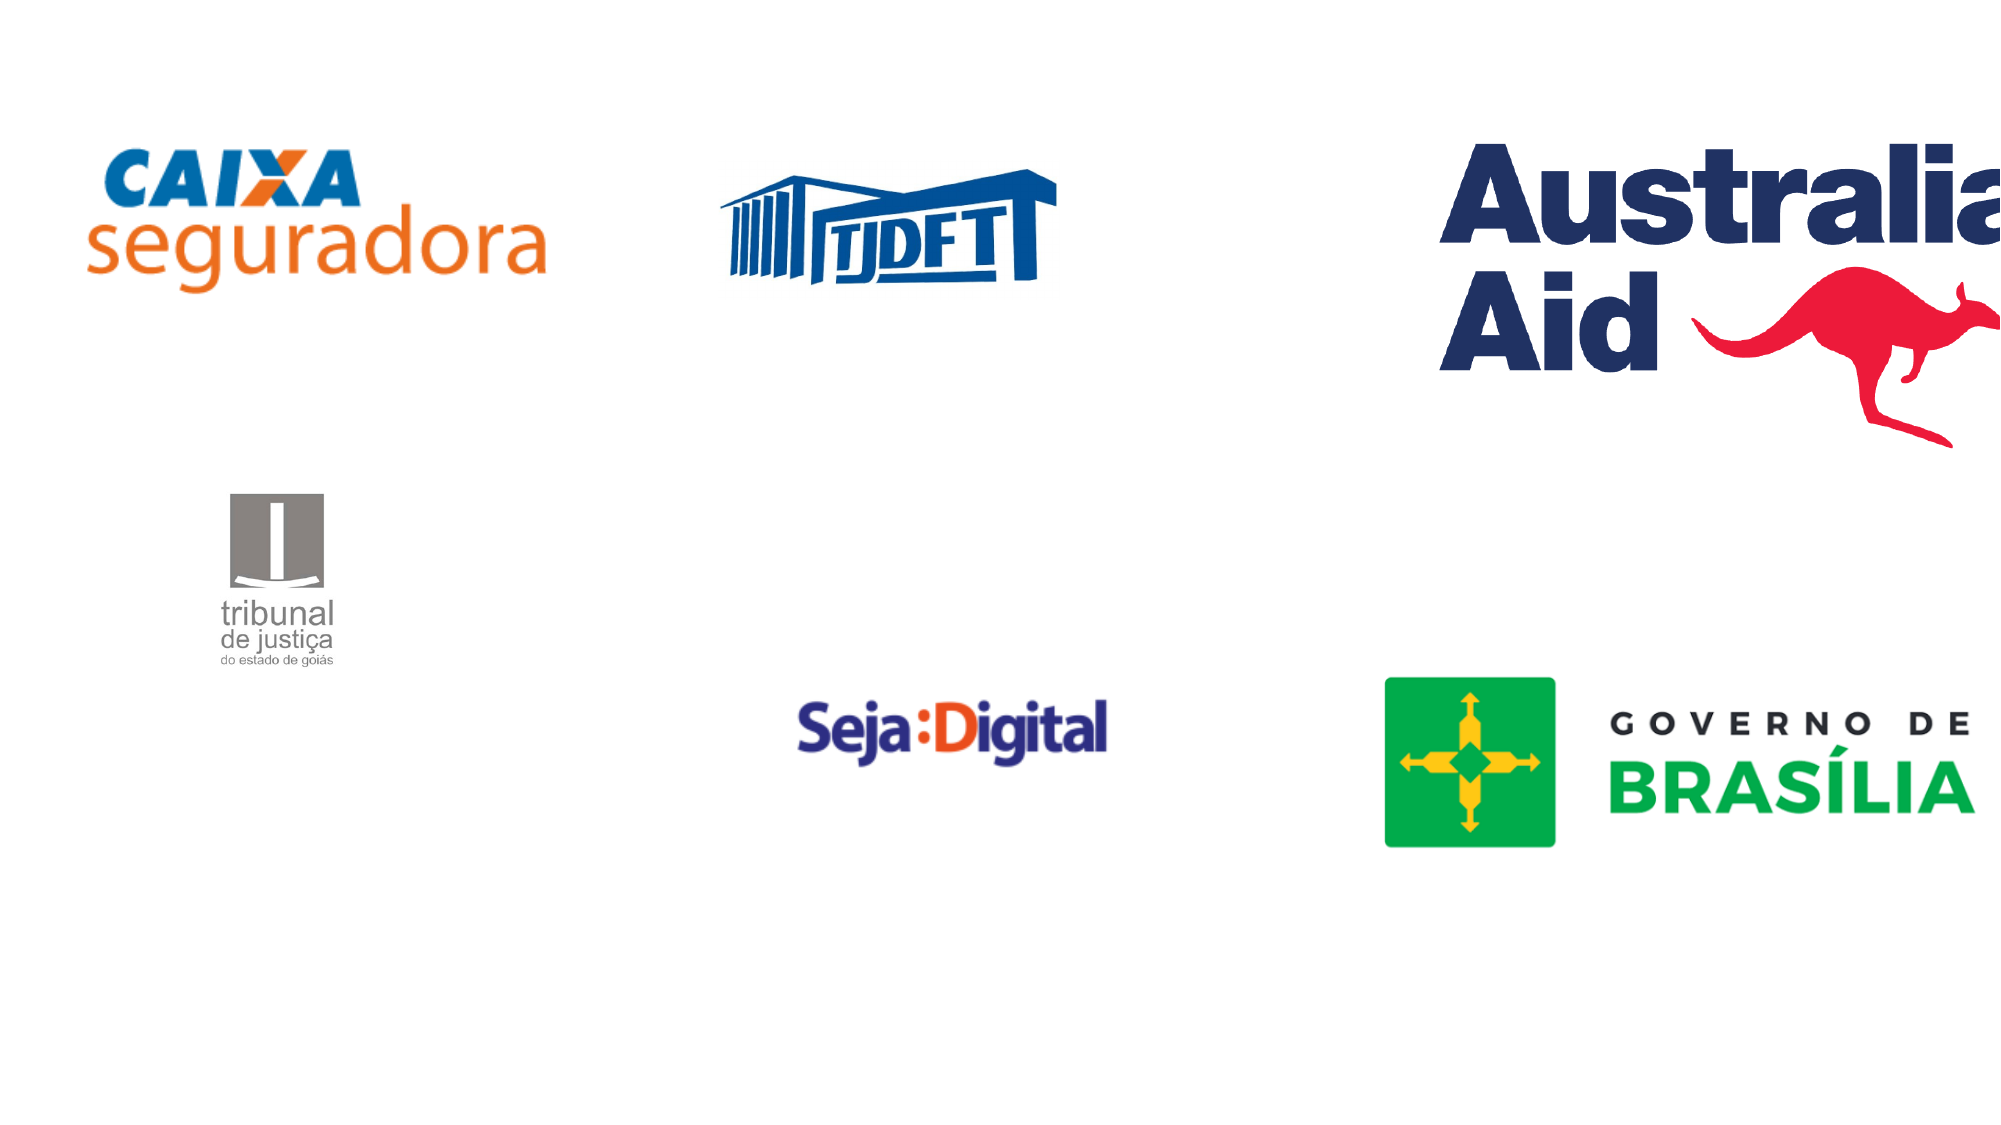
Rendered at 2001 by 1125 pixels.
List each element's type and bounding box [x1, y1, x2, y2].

picture [1364, 656, 2000, 875]
picture [718, 160, 1060, 301]
picture [82, 136, 553, 302]
picture [763, 668, 1142, 788]
picture [208, 491, 346, 669]
picture [1424, 100, 2000, 492]
